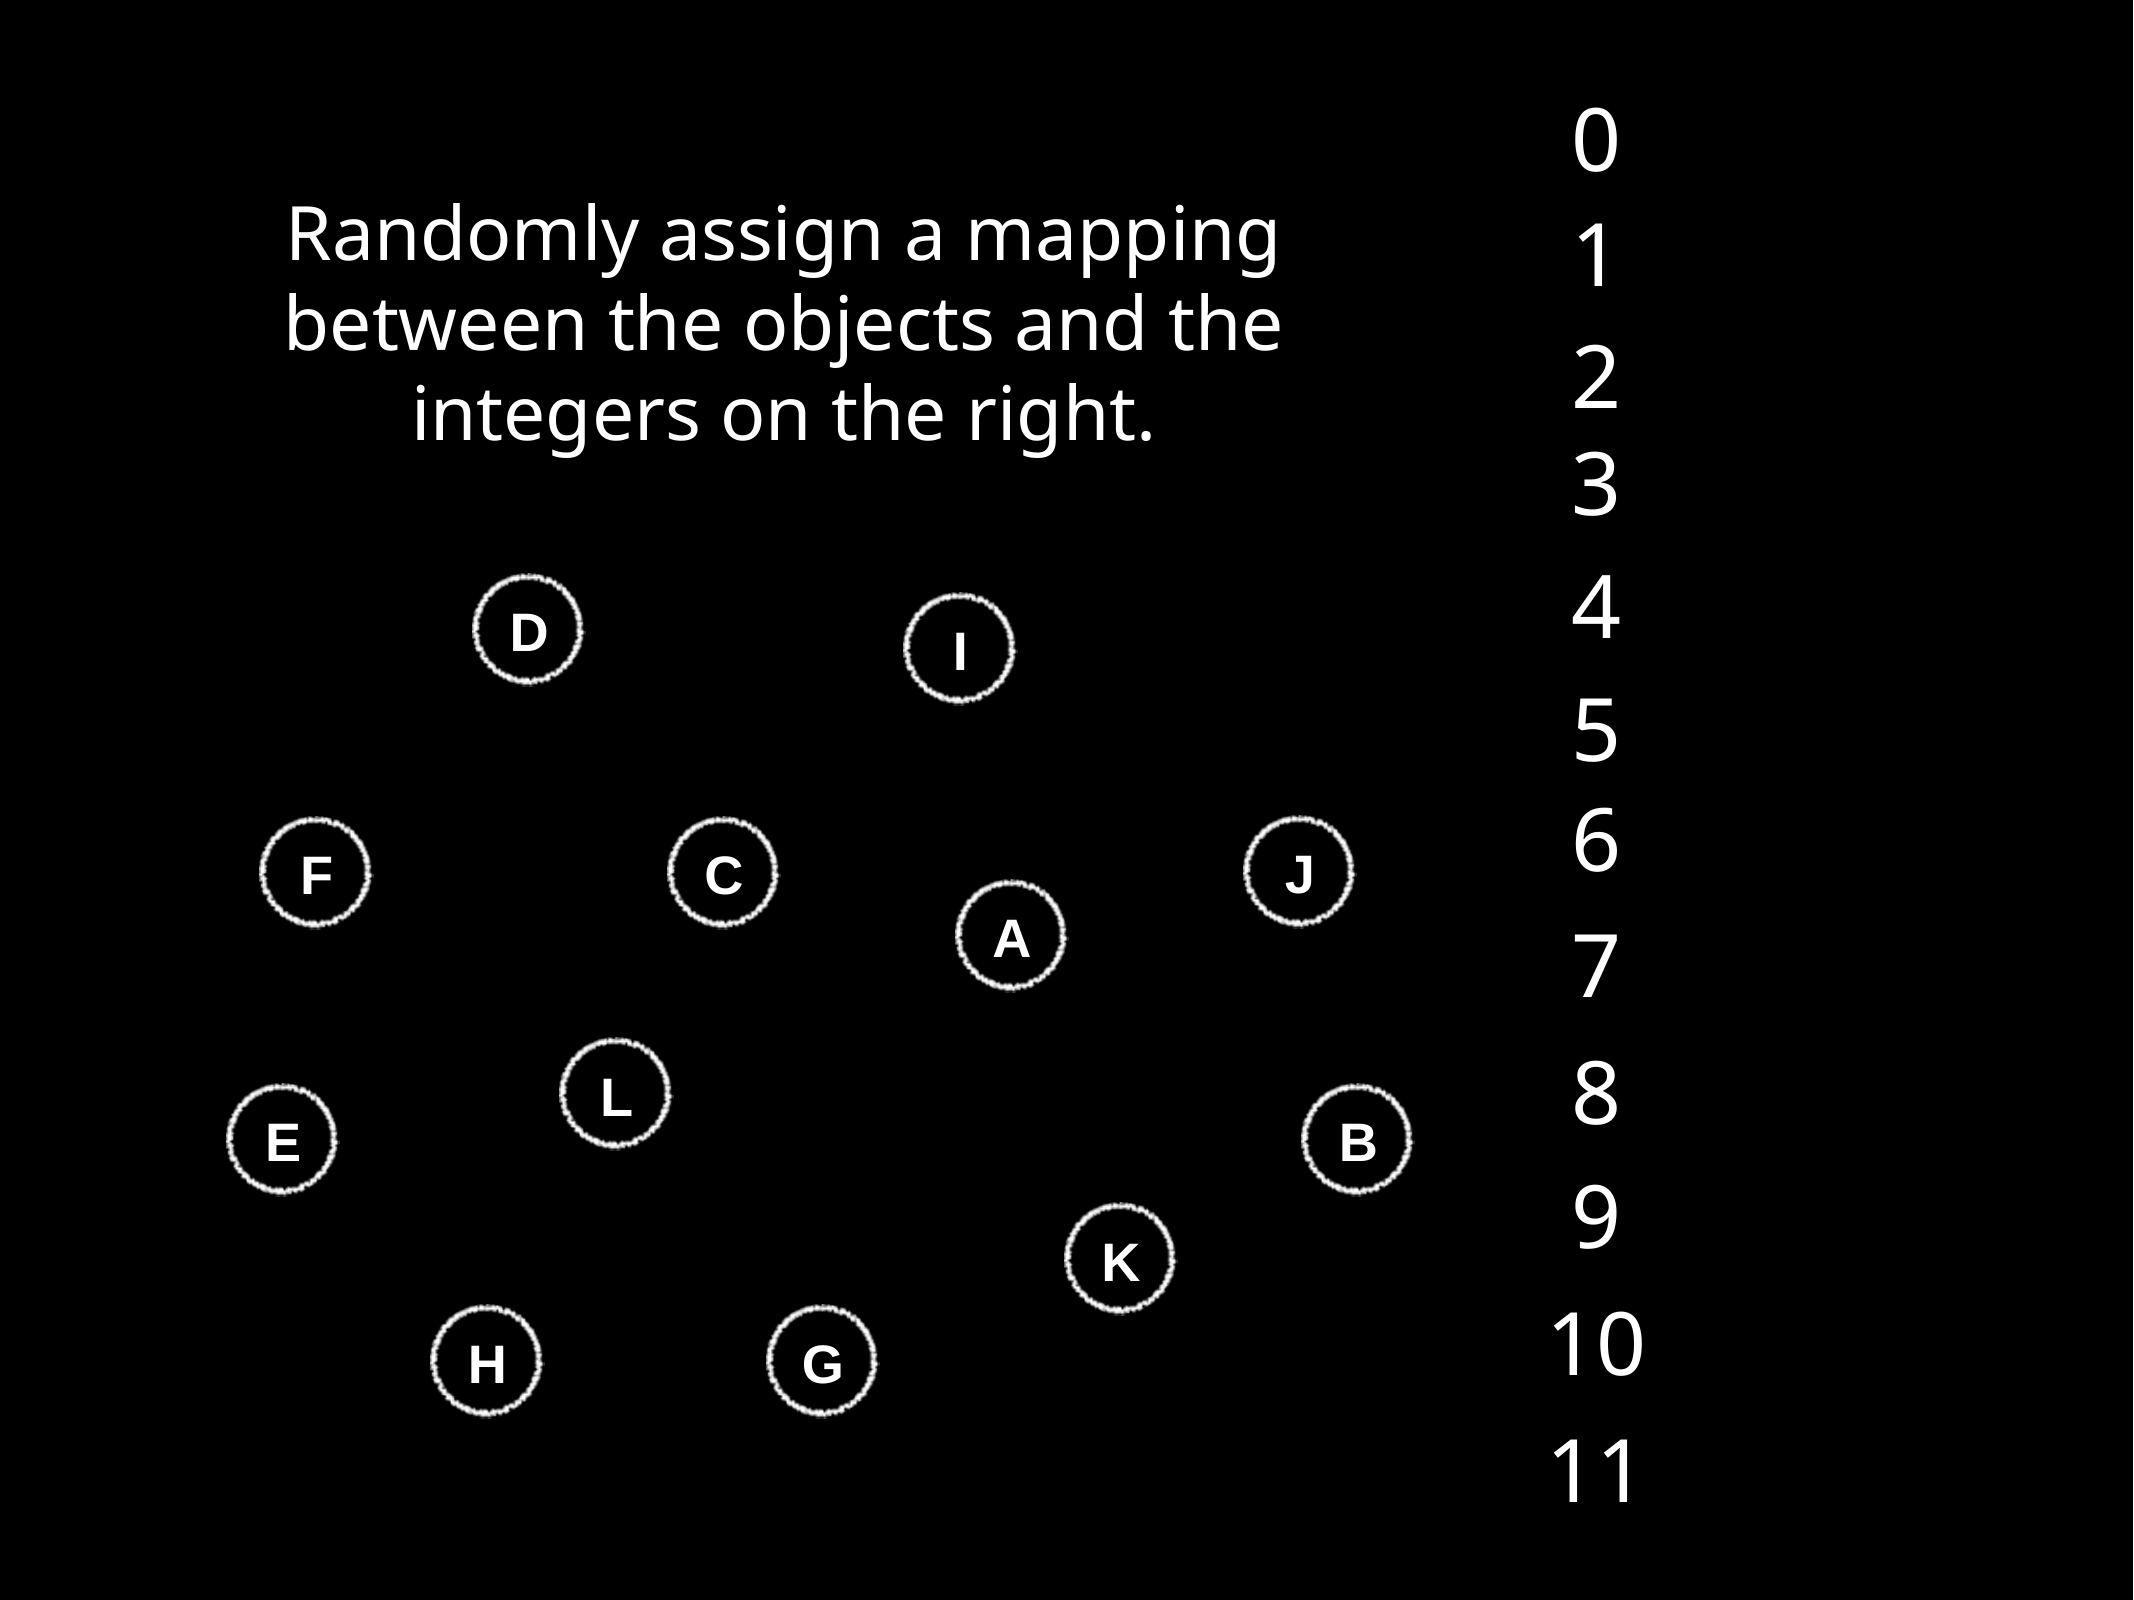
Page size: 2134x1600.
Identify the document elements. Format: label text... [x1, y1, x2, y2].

text_box 8 [1562, 1028, 1630, 1150]
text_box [226, 1083, 341, 1198]
text_box 7 [1562, 901, 1630, 1024]
text_box 2 [1562, 312, 1630, 419]
text_box 11 [1537, 1406, 1655, 1529]
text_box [1242, 814, 1357, 929]
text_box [765, 1304, 880, 1419]
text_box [1063, 1202, 1178, 1317]
text_box 6 [1562, 775, 1630, 897]
text_box 9 [1562, 1152, 1630, 1274]
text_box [1301, 1083, 1416, 1198]
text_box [667, 815, 781, 930]
text_box 0 [1562, 75, 1630, 190]
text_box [472, 573, 586, 688]
text_box 10 [1537, 1280, 1655, 1402]
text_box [430, 1304, 545, 1419]
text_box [903, 591, 1018, 706]
text_box 1 [1562, 190, 1630, 312]
text_box 4 [1562, 542, 1630, 665]
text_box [955, 878, 1069, 993]
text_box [559, 1037, 674, 1152]
text_box Randomly assign a mapping between the objects and the integers on the right. [232, 177, 1336, 464]
text_box 5 [1562, 665, 1630, 775]
text_box 3 [1562, 419, 1630, 542]
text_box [259, 815, 374, 930]
